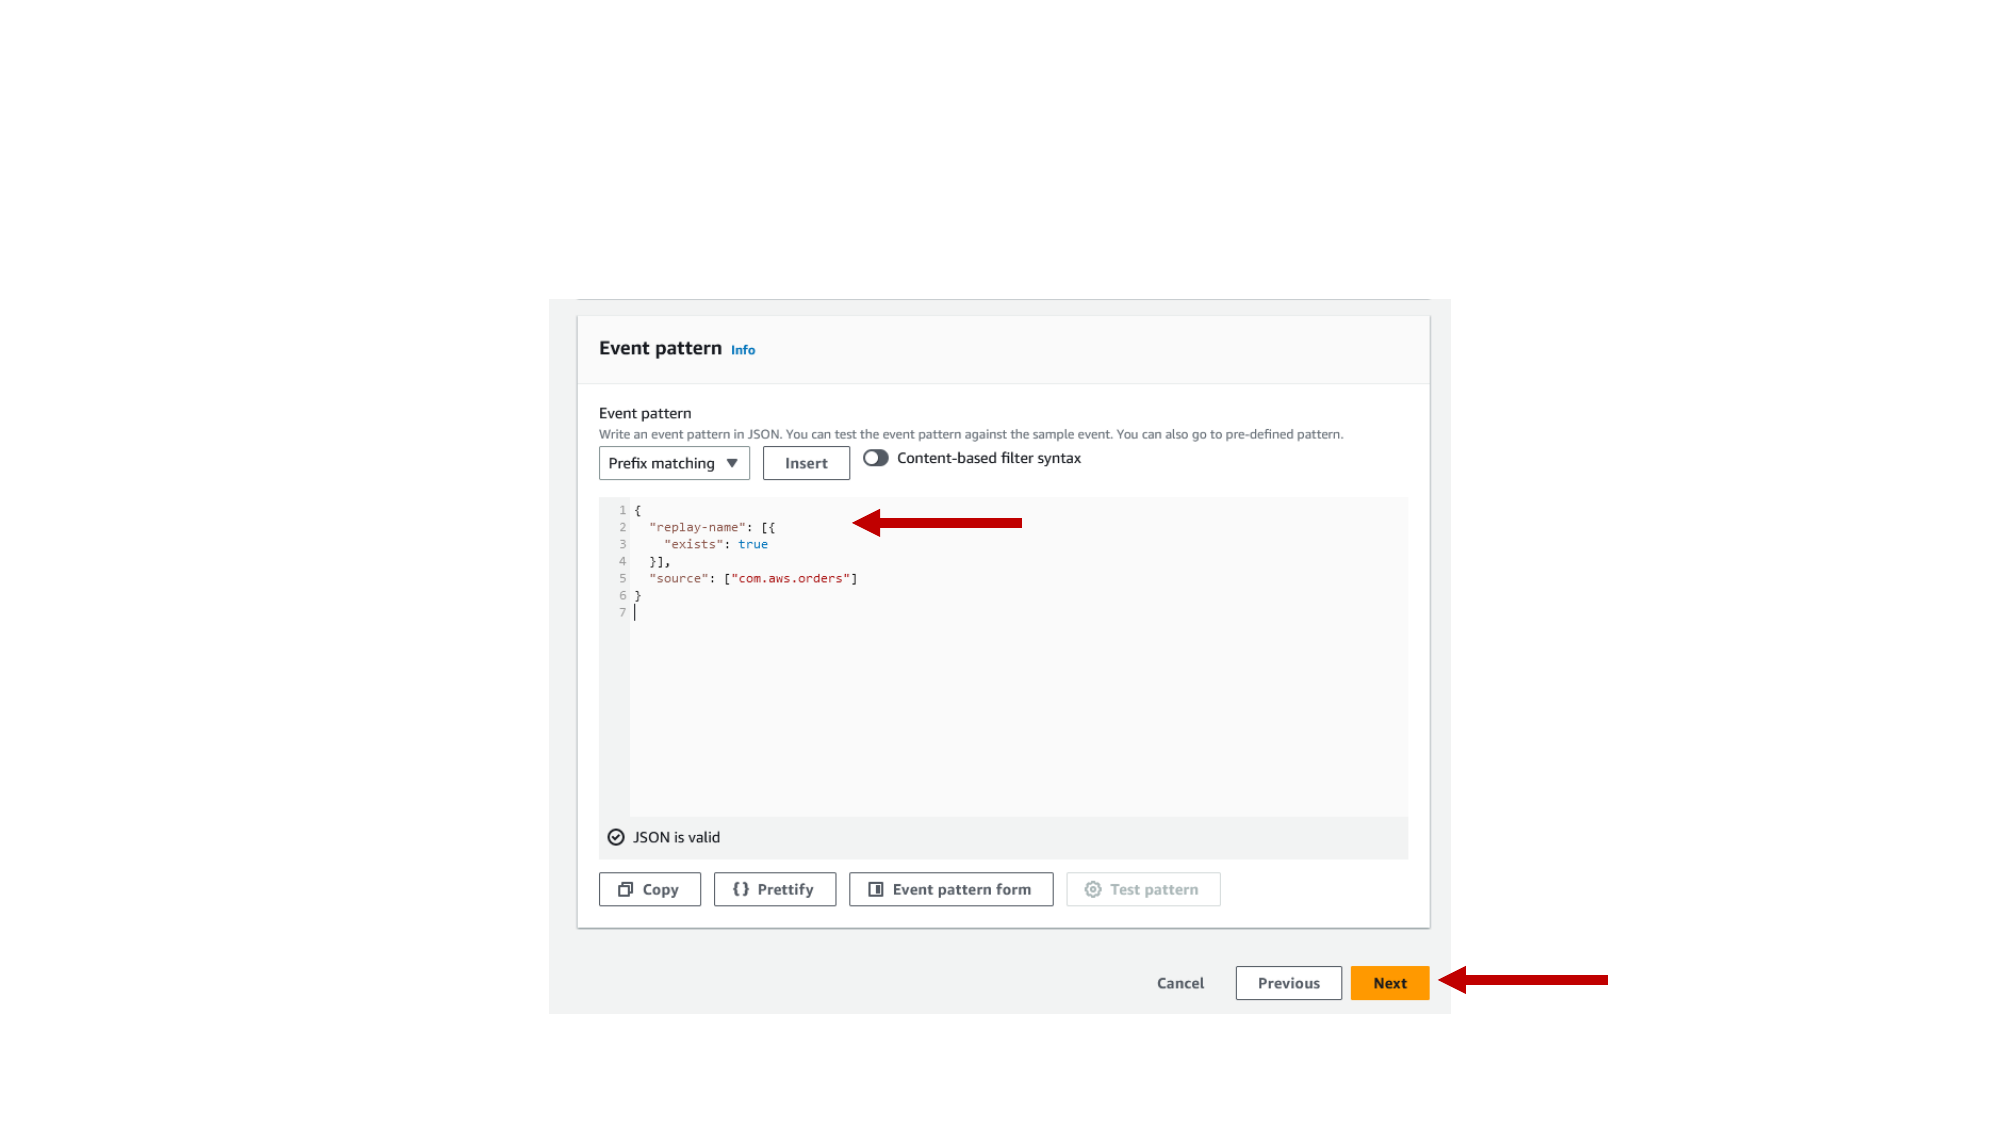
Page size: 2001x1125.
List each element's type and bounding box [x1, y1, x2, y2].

list [549, 299, 1451, 1014]
